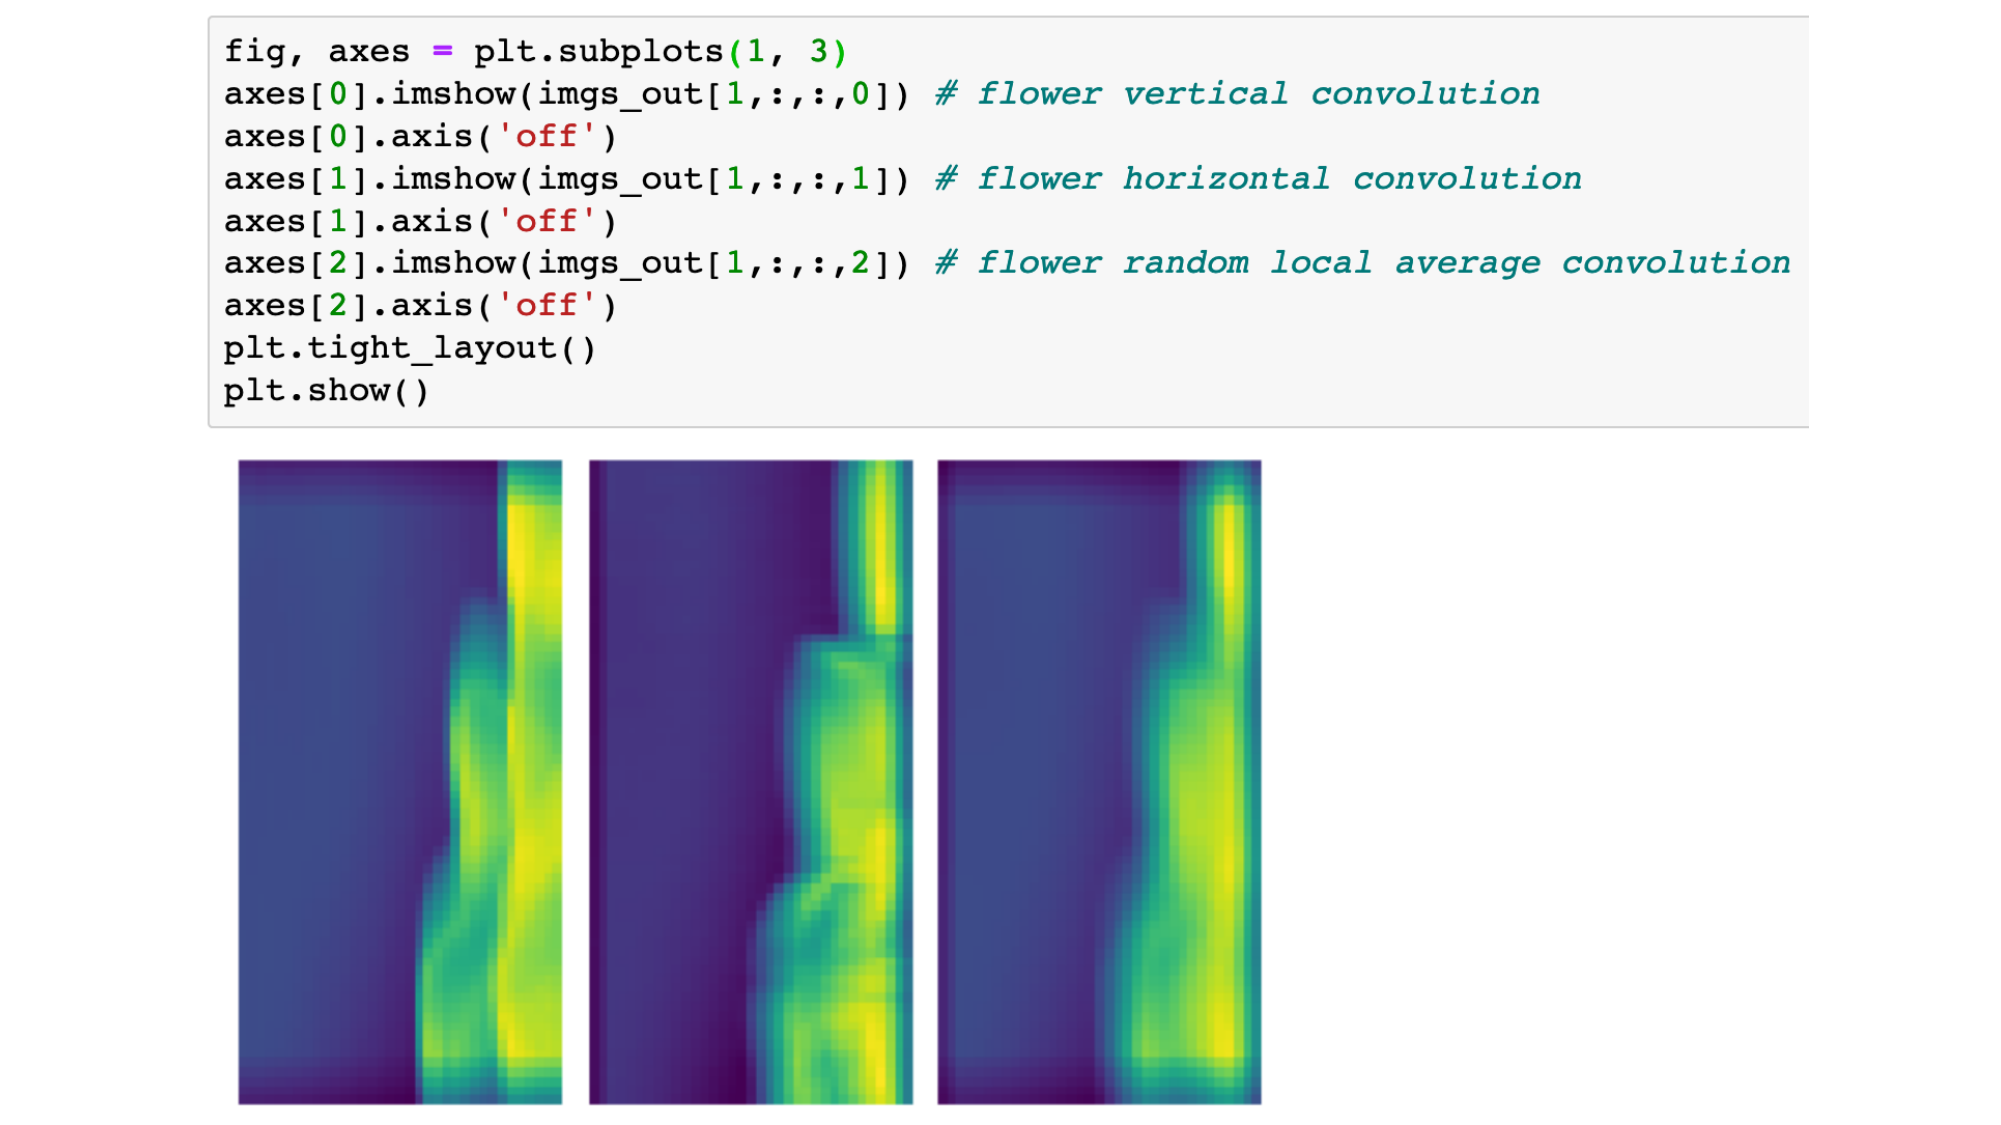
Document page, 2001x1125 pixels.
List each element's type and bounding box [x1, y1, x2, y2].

picture [190, 0, 1809, 1125]
